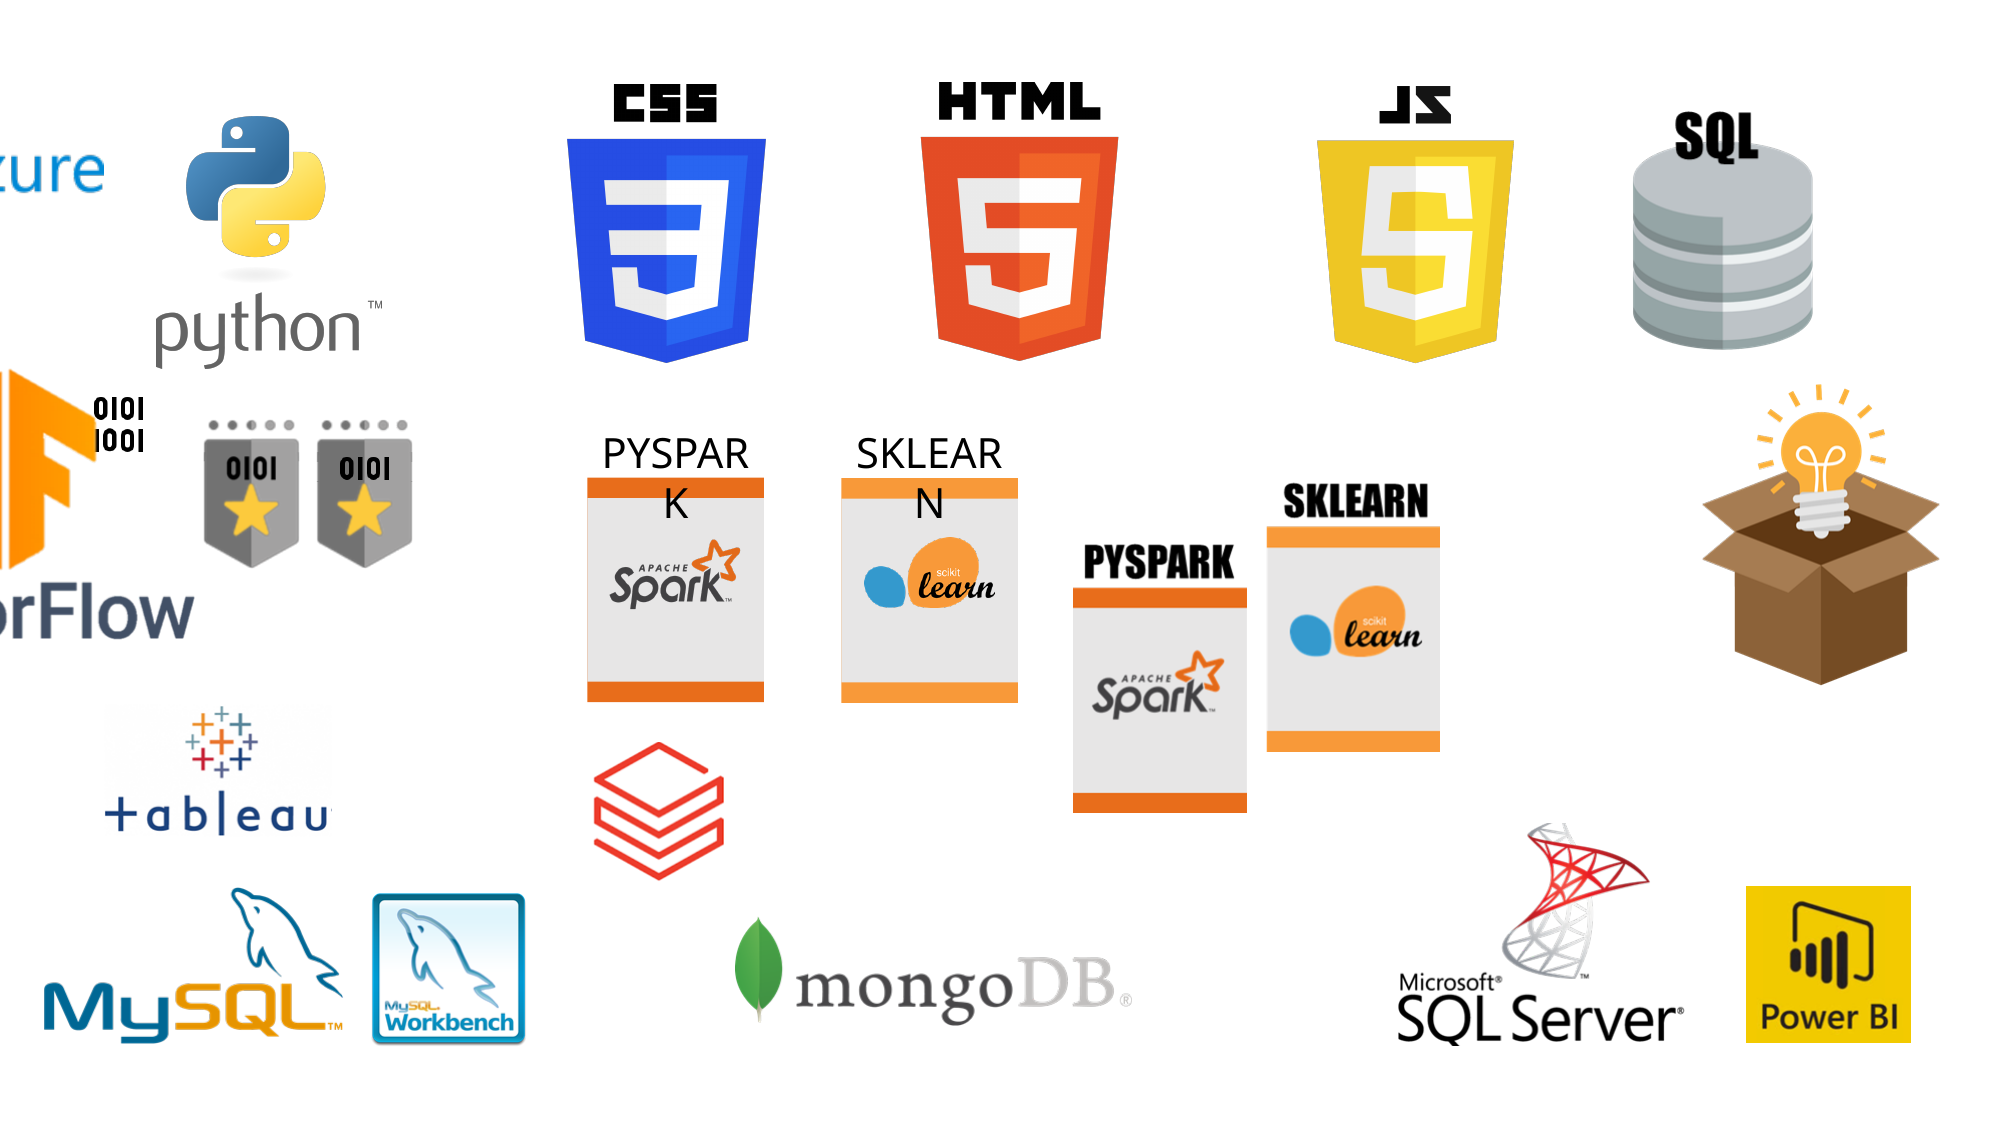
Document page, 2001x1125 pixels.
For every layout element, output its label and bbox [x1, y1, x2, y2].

picture [1266, 477, 1440, 752]
picture [23, 882, 353, 1054]
picture [1308, 86, 1523, 364]
picture [604, 537, 747, 613]
picture [1396, 823, 1687, 1046]
picture [0, 116, 104, 201]
picture [912, 82, 1127, 361]
text_box [840, 427, 1019, 704]
picture [370, 891, 527, 1048]
picture [735, 910, 1132, 1026]
picture [1746, 886, 1911, 1043]
picture [1627, 82, 1822, 359]
text_box [586, 427, 765, 703]
picture [567, 84, 766, 363]
picture [201, 411, 304, 577]
picture [0, 116, 382, 646]
picture [1073, 537, 1247, 813]
picture [864, 537, 995, 608]
picture [1698, 382, 1945, 692]
picture [314, 411, 417, 577]
picture [104, 704, 332, 837]
picture [587, 742, 731, 883]
